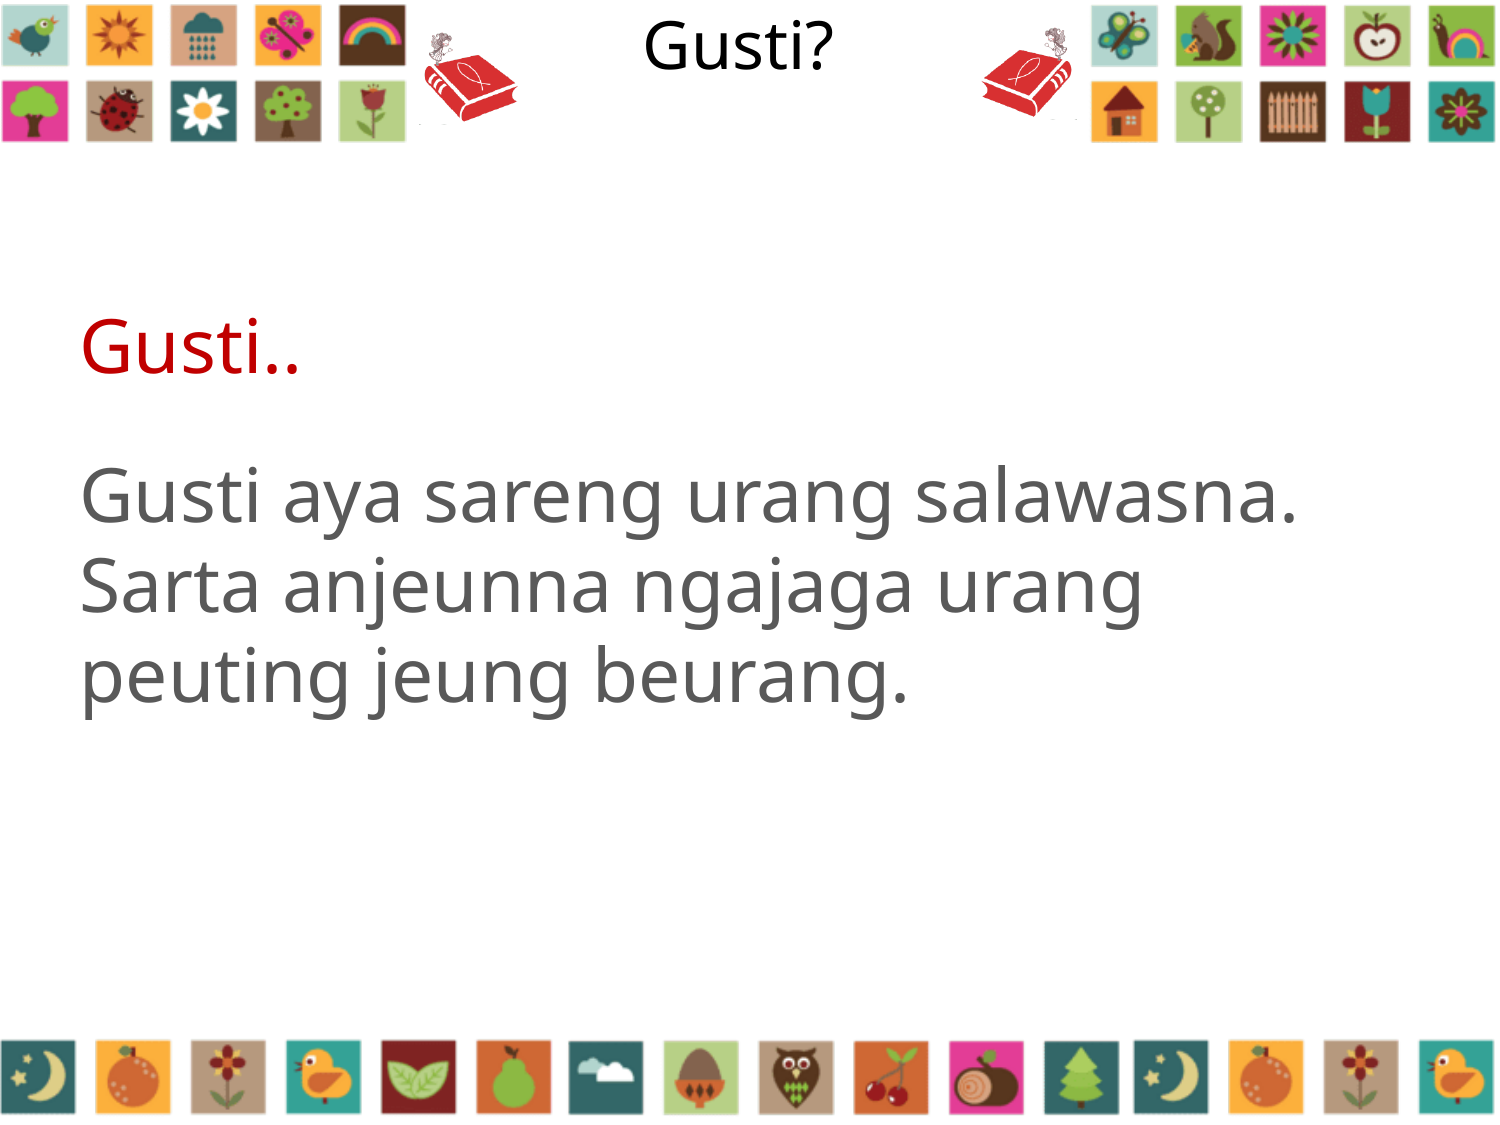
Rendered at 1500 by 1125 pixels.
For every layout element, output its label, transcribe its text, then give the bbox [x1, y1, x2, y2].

text_box Gusti aya sareng urang salawasna. Sarta anjeunna ngajaga urang peuting jeung beurang. [64, 440, 1412, 725]
text_box Gusti? [414, 0, 1080, 91]
text_box Gusti.. [64, 290, 1412, 396]
picture [950, 3, 1500, 150]
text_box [0, 1028, 1500, 1118]
picture [0, 3, 550, 150]
